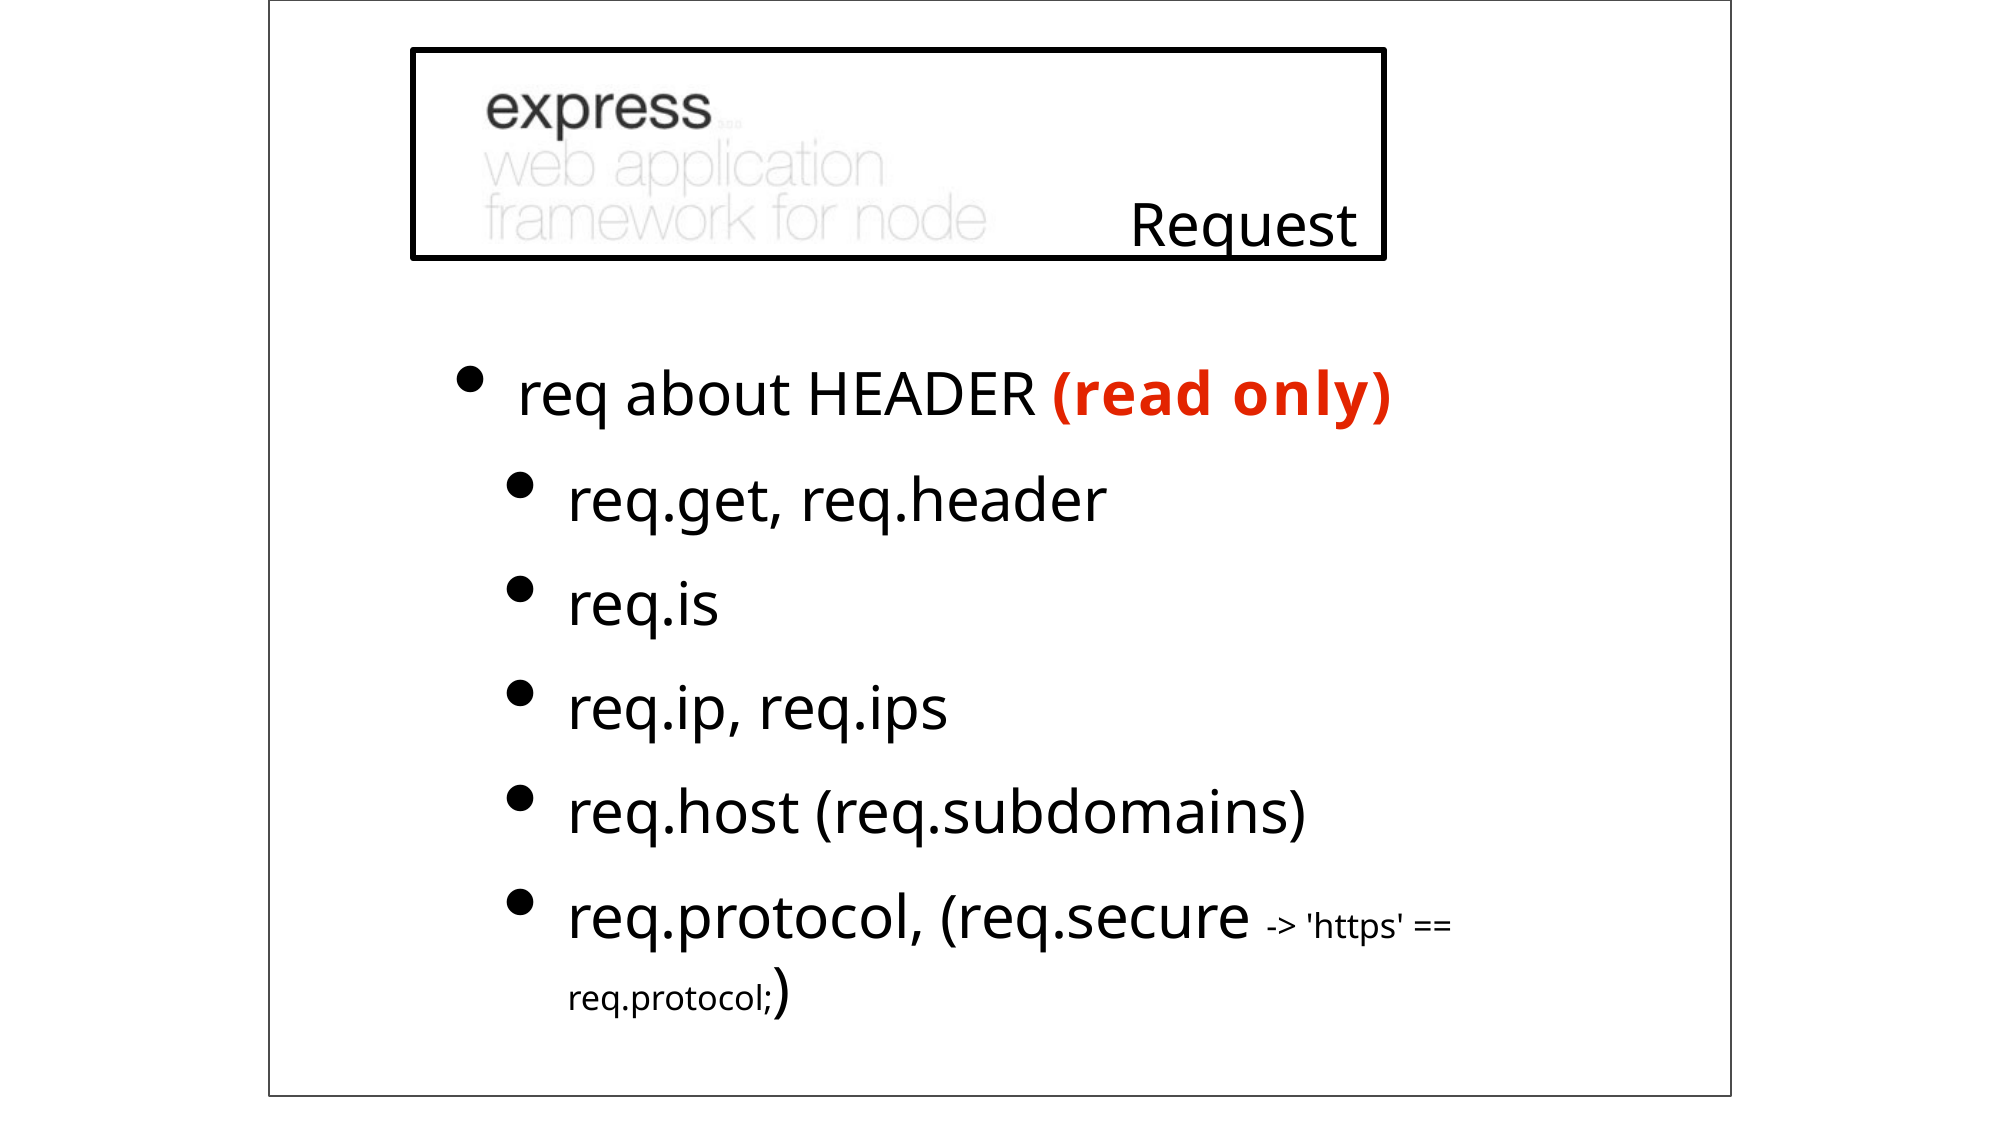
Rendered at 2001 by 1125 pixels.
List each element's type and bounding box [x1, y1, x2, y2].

text_box [269, 0, 1731, 1097]
